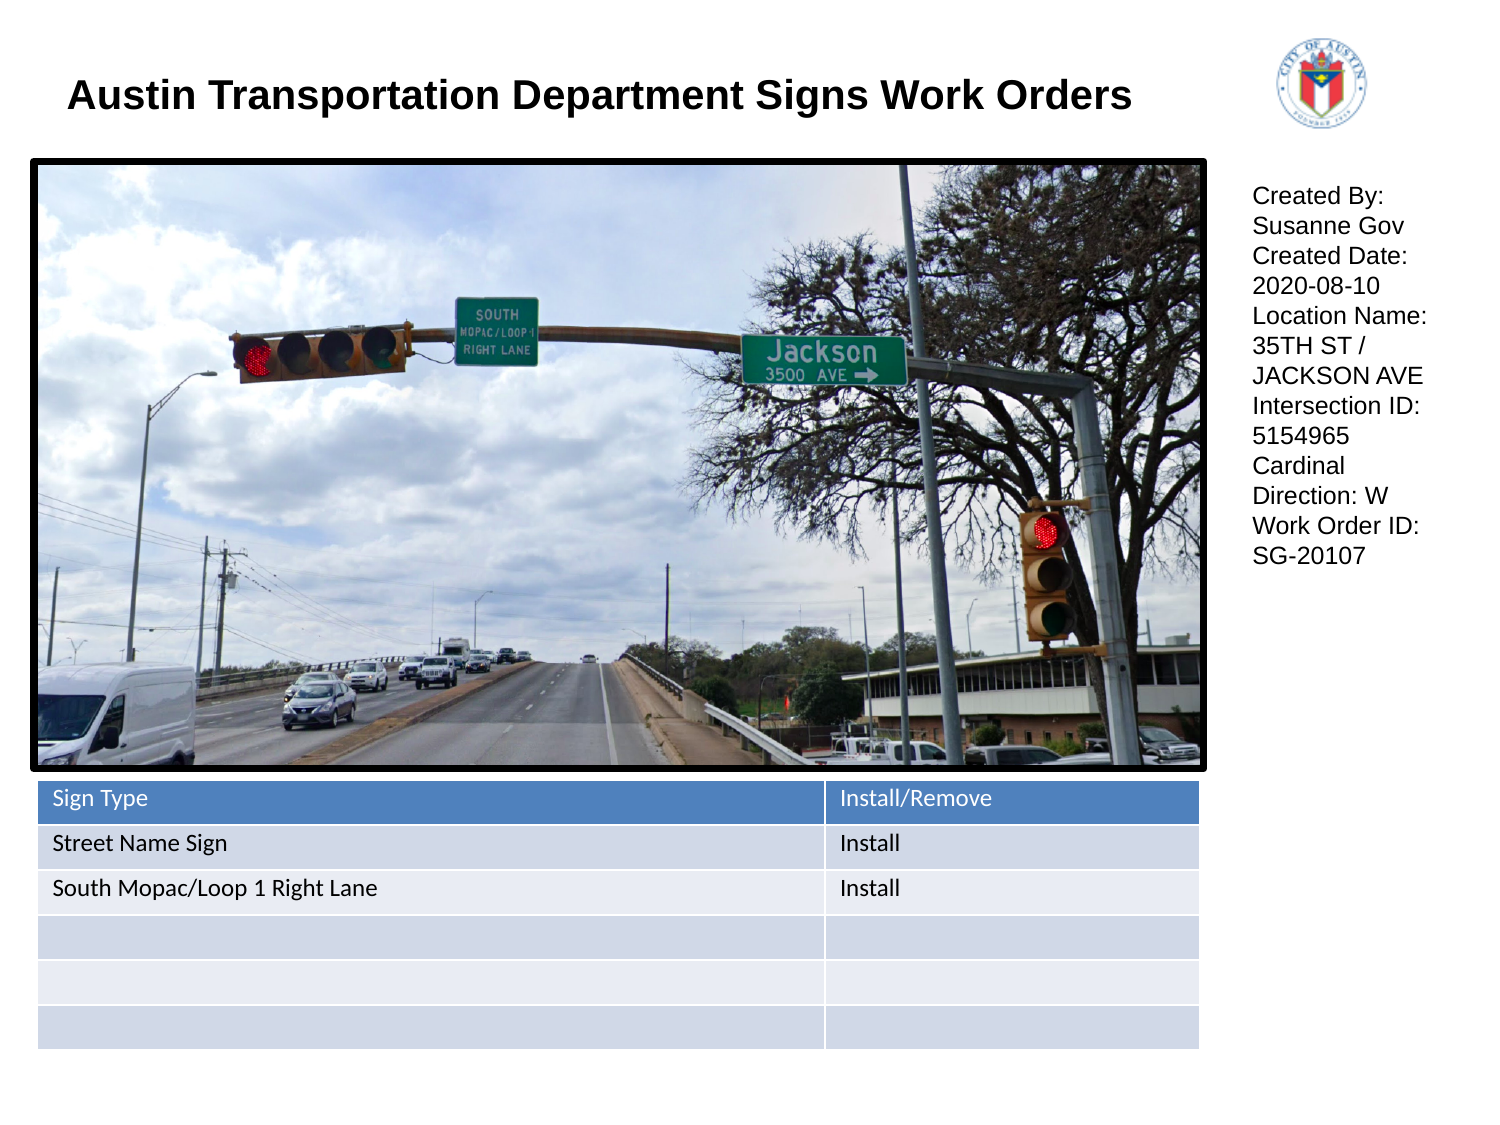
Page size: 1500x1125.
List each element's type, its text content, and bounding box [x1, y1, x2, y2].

text_box Created By: Susanne Gov Created Date: 2020-08-10 Location Name: 35TH ST / JACKSON AVE Intersection ID: 5154965 Cardinal Direction: W Work Order ID: SG-20107 [1237, 172, 1463, 577]
table_cell [38, 961, 824, 1004]
table_cell South Mopac/Loop 1 Right Lane [38, 871, 824, 914]
picture [37, 164, 1201, 766]
table_header Install/Remove [826, 781, 1199, 824]
table_cell [826, 916, 1199, 959]
table_cell [826, 961, 1199, 1004]
table_cell [826, 1006, 1199, 1049]
table_cell [38, 1006, 824, 1049]
text_box Austin Transportation Department Signs Work Orders [51, 60, 1149, 125]
table_header Sign Type [38, 781, 824, 824]
table_cell [38, 916, 824, 959]
picture [1274, 37, 1369, 132]
table_cell Street Name Sign [38, 826, 824, 869]
table_cell Install [826, 871, 1199, 914]
table_cell Install [826, 826, 1199, 869]
